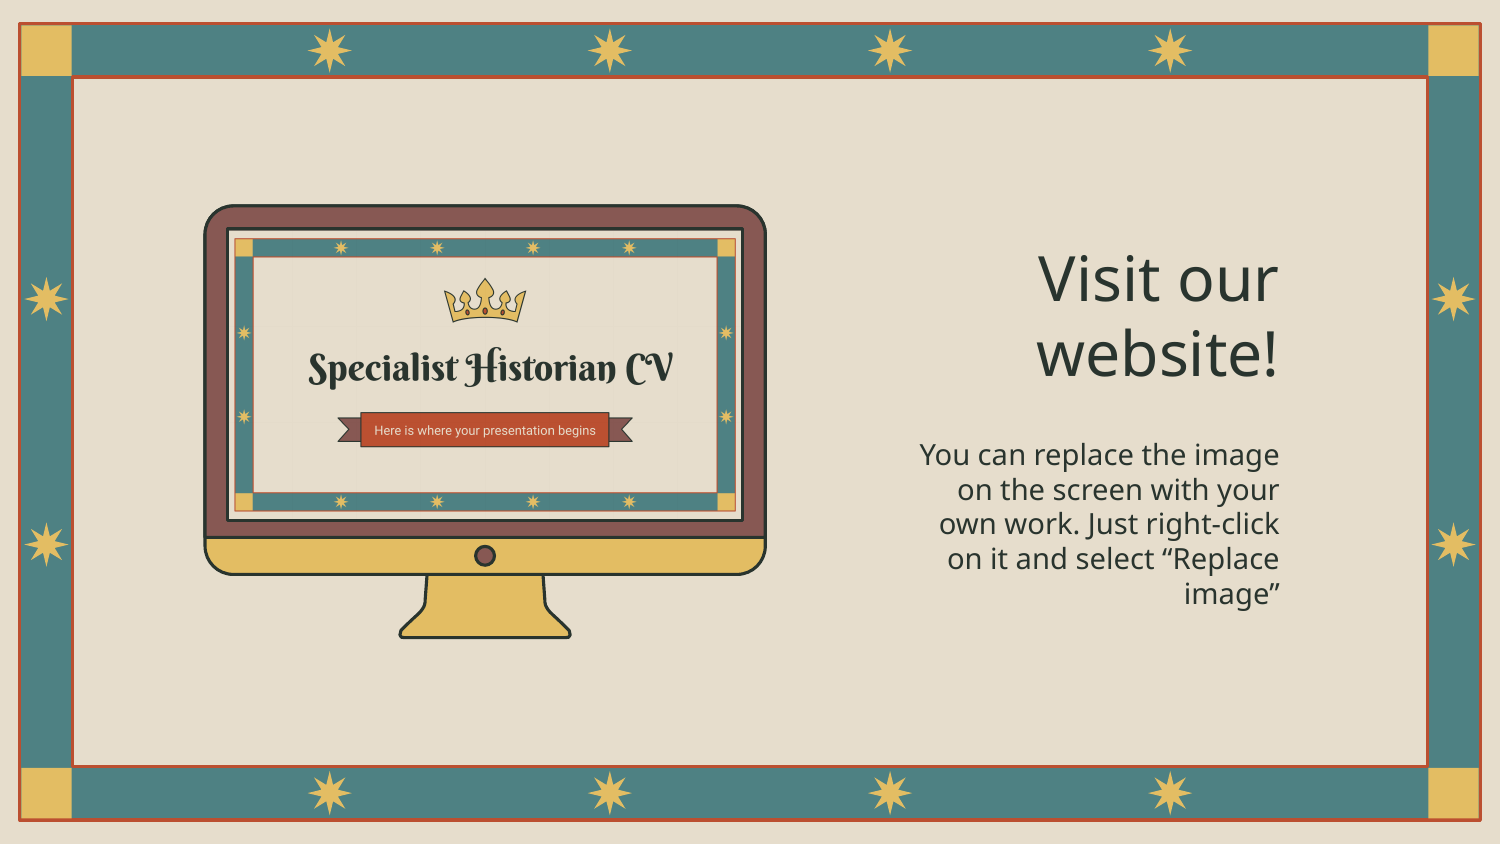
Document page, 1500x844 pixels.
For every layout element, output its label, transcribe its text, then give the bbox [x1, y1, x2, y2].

subtitle You can replace the image on the screen with your own work. Just right-click on it and select “Replace image” [901, 420, 1295, 580]
title Visit our website! [901, 223, 1295, 383]
picture [228, 230, 742, 520]
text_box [204, 205, 766, 638]
